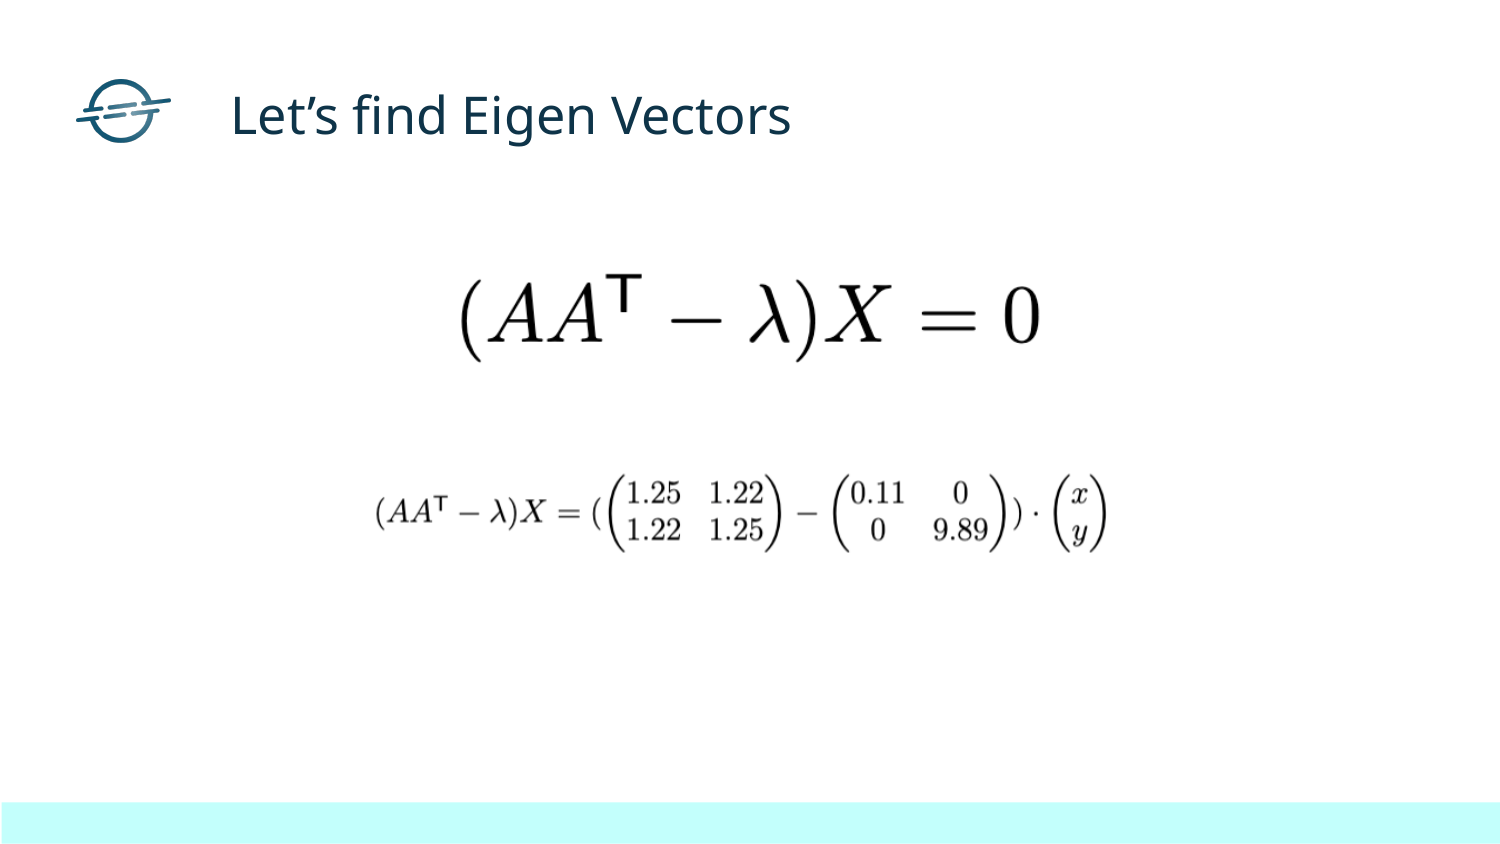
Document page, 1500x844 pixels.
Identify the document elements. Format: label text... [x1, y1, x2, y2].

picture [425, 233, 1078, 408]
text_box [1, 802, 1500, 844]
picture [75, 78, 171, 143]
title Let’s find Eigen Vectors [215, 67, 1439, 155]
picture [311, 449, 1138, 584]
